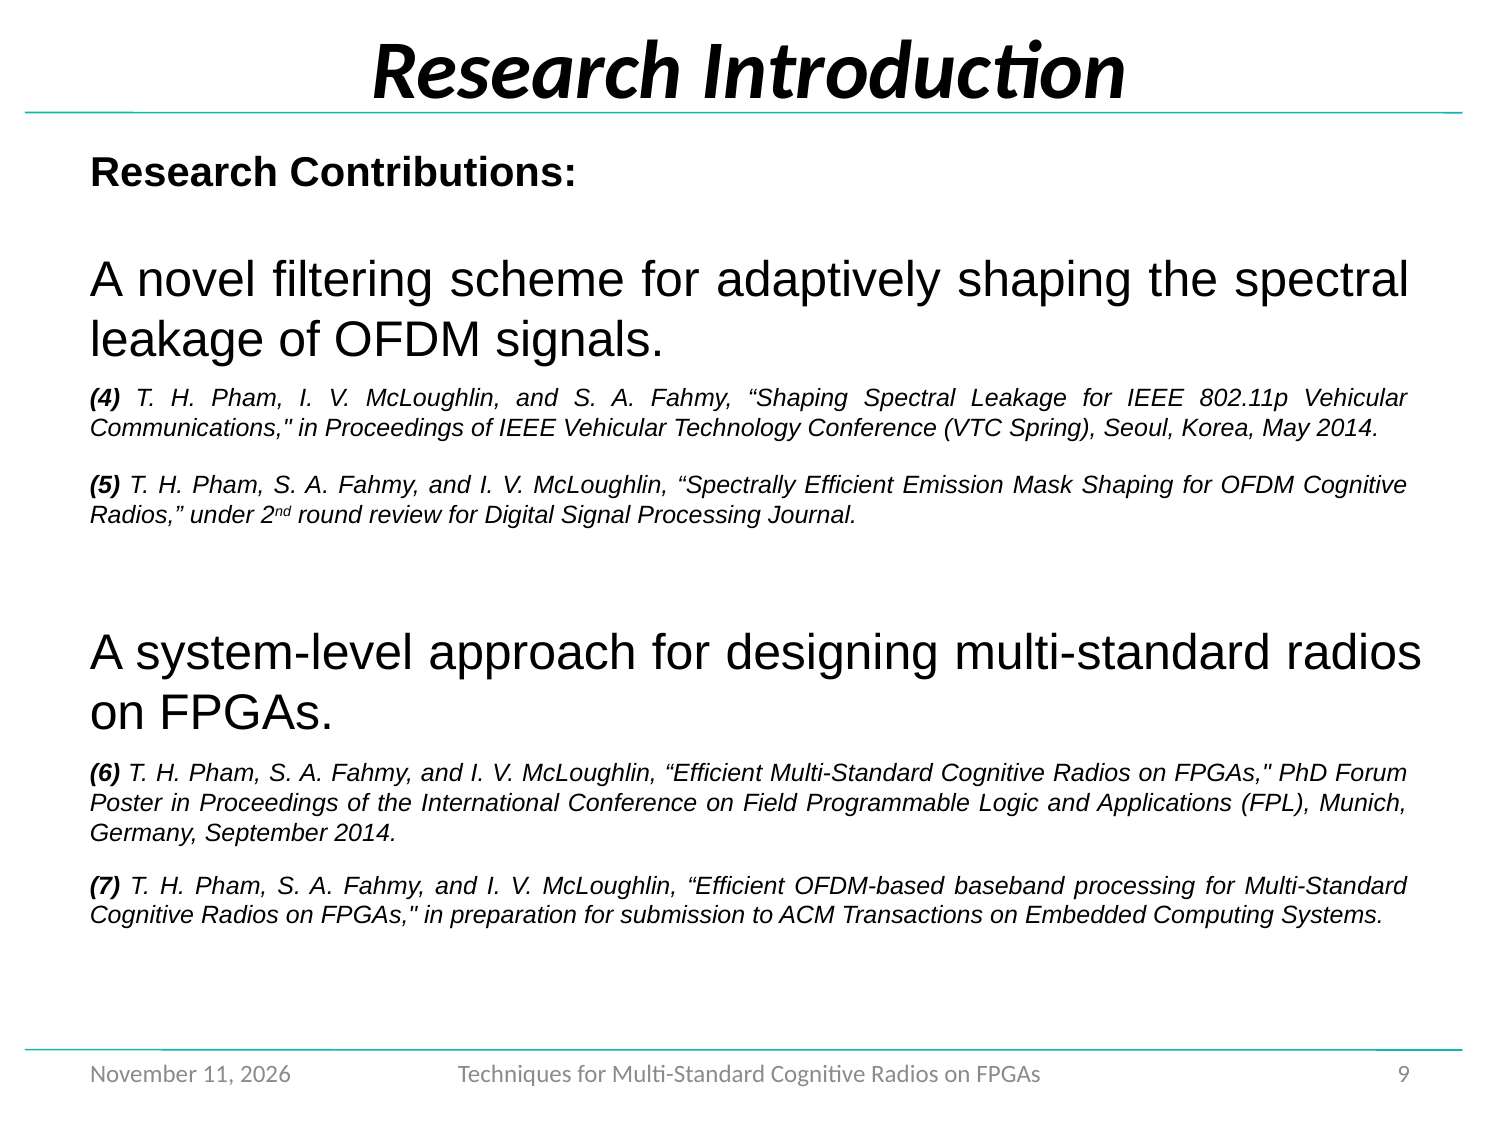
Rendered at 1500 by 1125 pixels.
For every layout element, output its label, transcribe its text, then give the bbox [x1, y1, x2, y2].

list Research Contributions: [75, 137, 1425, 225]
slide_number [75, 1042, 425, 1103]
text_box (7) T. H. Pham, S. A. Fahmy, and I. V. McLoughlin, “Efficient OFDM-based baseband processing for Multi-Standard Cognitive Radios on FPGAs," in preparation for submission to ACM Transactions on Embedded Computing Systems. [74, 861, 1425, 937]
text_box (4) T. H. Pham, I. V. McLoughlin, and S. A. Fahmy, “Shaping Spectral Leakage for IEEE 802.11p Vehicular Communications," in Proceedings of IEEE Vehicular Technology Conference (VTC Spring), Seoul, Korea, May 2014. [74, 374, 1425, 449]
text_box A system-level approach for designing multi-standard radios on FPGAs. [74, 612, 1438, 748]
text_box A novel filtering scheme for adaptively shaping the spectral leakage of OFDM signals. [74, 238, 1425, 374]
title Research Introduction [75, 12, 1425, 118]
text_box (6) T. H. Pham, S. A. Fahmy, and I. V. McLoughlin, “Efficient Multi-Standard Cognitive Radios on FPGAs," PhD Forum Poster in Proceedings of the International Conference on Field Programmable Logic and Applications (FPL), Munich, Germany, September 2014. [74, 749, 1425, 854]
text_box (5) T. H. Pham, S. A. Fahmy, and I. V. McLoughlin, “Spectrally Efficient Emission Mask Shaping for OFDM Cognitive Radios,” under 2nd round review for Digital Signal Processing Journal. [74, 461, 1425, 537]
footer Techniques for Multi-Standard Cognitive Radios on FPGAs [437, 1042, 1063, 1103]
slide_number 9 [1074, 1042, 1425, 1103]
